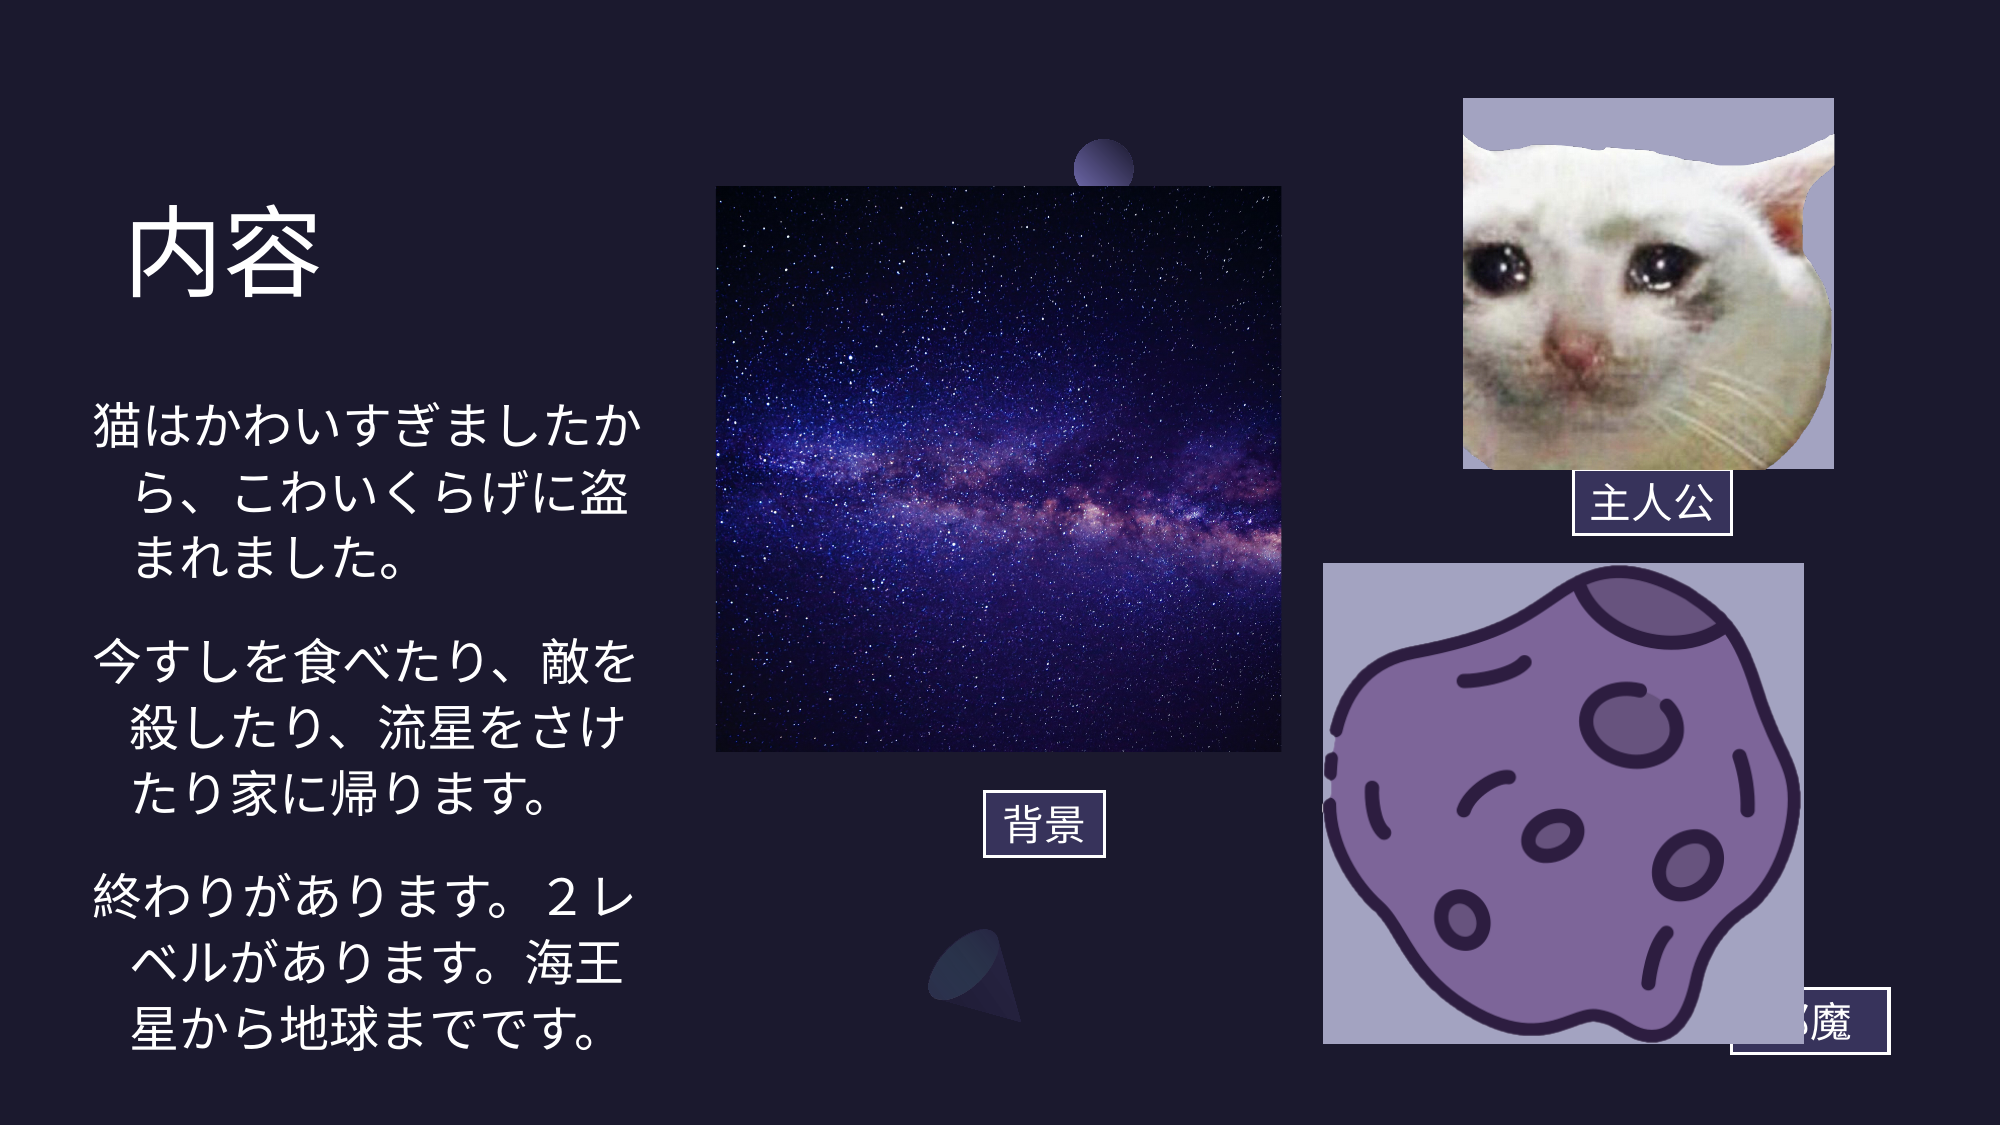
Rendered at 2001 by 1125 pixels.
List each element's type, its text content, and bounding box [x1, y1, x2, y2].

picture [715, 186, 1282, 753]
text_box 邪魔 [1804, 988, 1889, 1054]
text_box 主人公 [1573, 478, 1732, 535]
text_box 背景 [984, 791, 1105, 857]
picture [1322, 562, 1805, 1045]
text_box 猫はかわいすぎましたから、こわいくらげに盗まれました。 今すしを食べたり、敵を殺したり、流星をさけたり家に帰ります。 終わりがあります。２レベルがあります。海王星から地球までです。 [92, 389, 669, 1022]
picture [1462, 97, 1835, 470]
text_box 内容 [123, 90, 983, 311]
